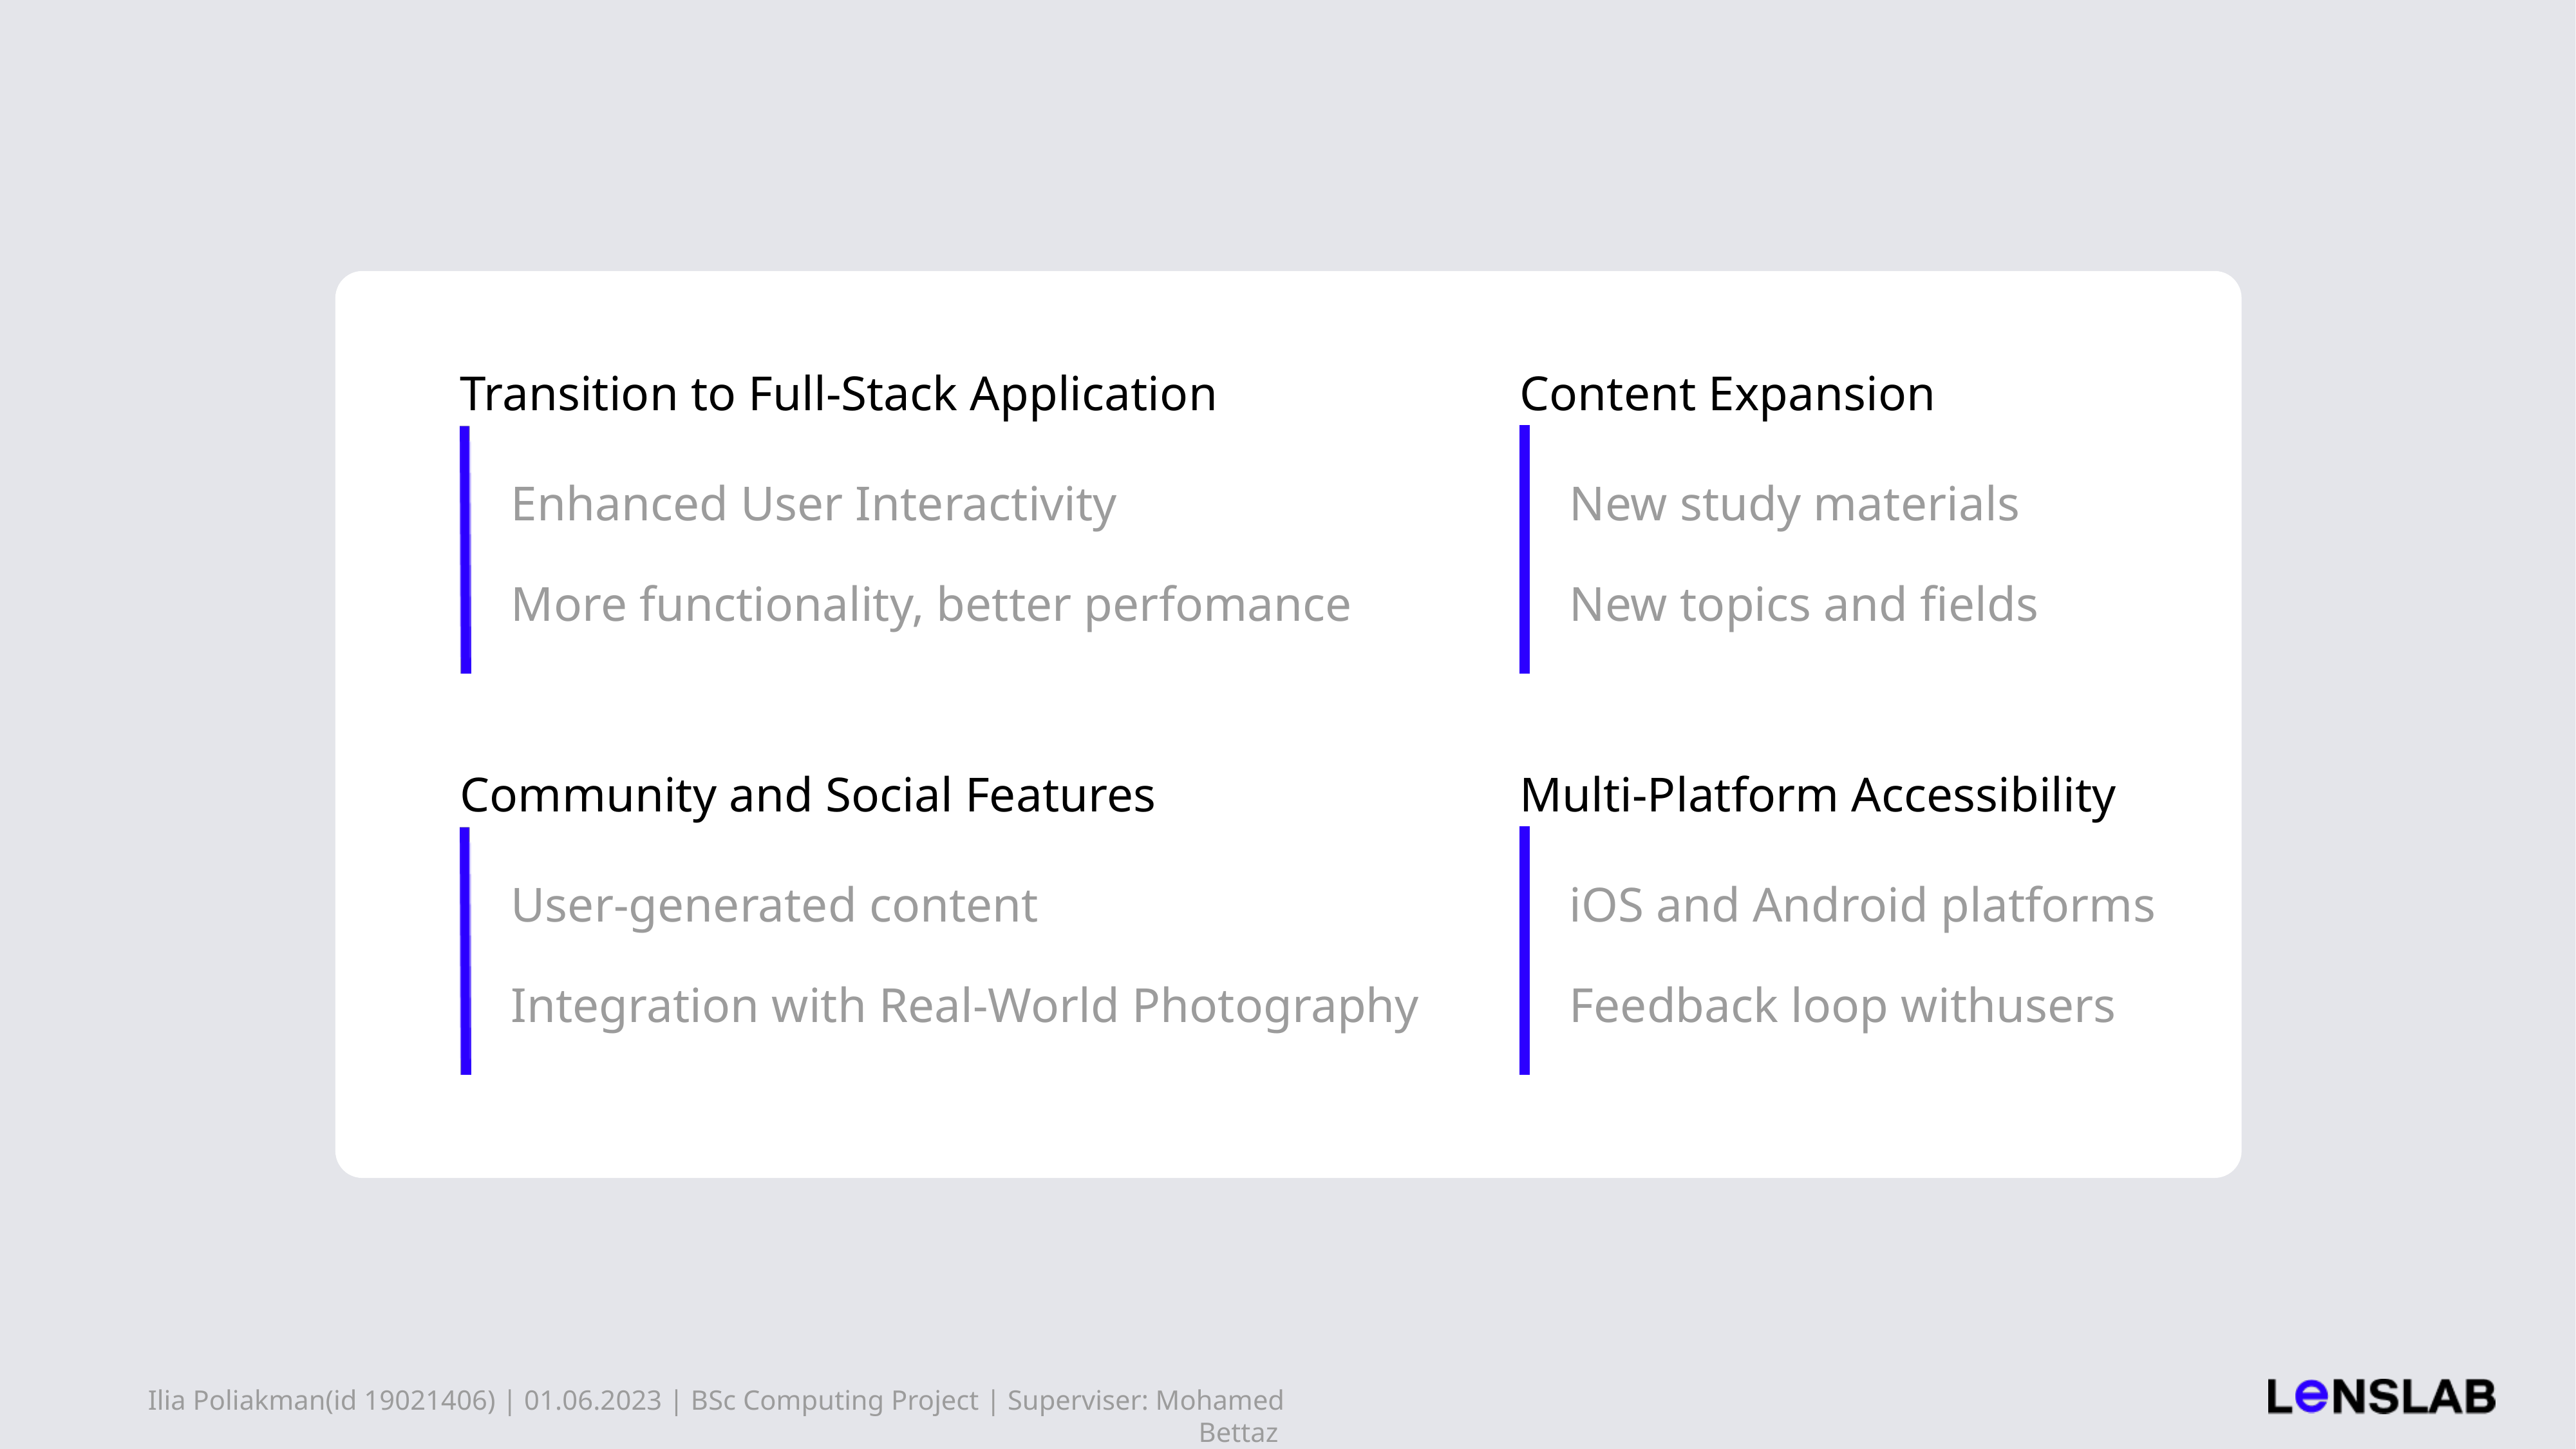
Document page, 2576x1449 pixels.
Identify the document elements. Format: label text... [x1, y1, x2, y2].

text_box Ilia Poliakman(id 19021406) | 01.06.2023 | BSc Computing Project | Superviser: Mohamed Bettaz [71, 1383, 1286, 1419]
picture [1519, 826, 1530, 1075]
text_box New topics and fields [1569, 574, 2063, 637]
text_box Transition to Full-Stack Application [460, 363, 1253, 426]
picture [460, 826, 471, 1075]
text_box Feedback loop withusers [1569, 975, 2141, 1038]
text_box User-generated content [511, 875, 1061, 938]
text_box Integration with Real-World Photography [511, 975, 1431, 1038]
text_box Community and Social Features [460, 764, 1185, 828]
picture [1519, 425, 1530, 674]
text_box More functionality, better perfomance [511, 574, 1372, 637]
text_box Enhanced User Interactivity [511, 473, 1142, 536]
text_box [335, 270, 2242, 1179]
text_box Multi-Platform Accessibility [1519, 764, 2150, 828]
text_box Content Expansion [1519, 363, 1961, 426]
text_box iOS and Android platforms [1569, 875, 2173, 938]
picture [2268, 1379, 2496, 1414]
picture [460, 425, 471, 674]
text_box New study materials [1569, 473, 2038, 536]
